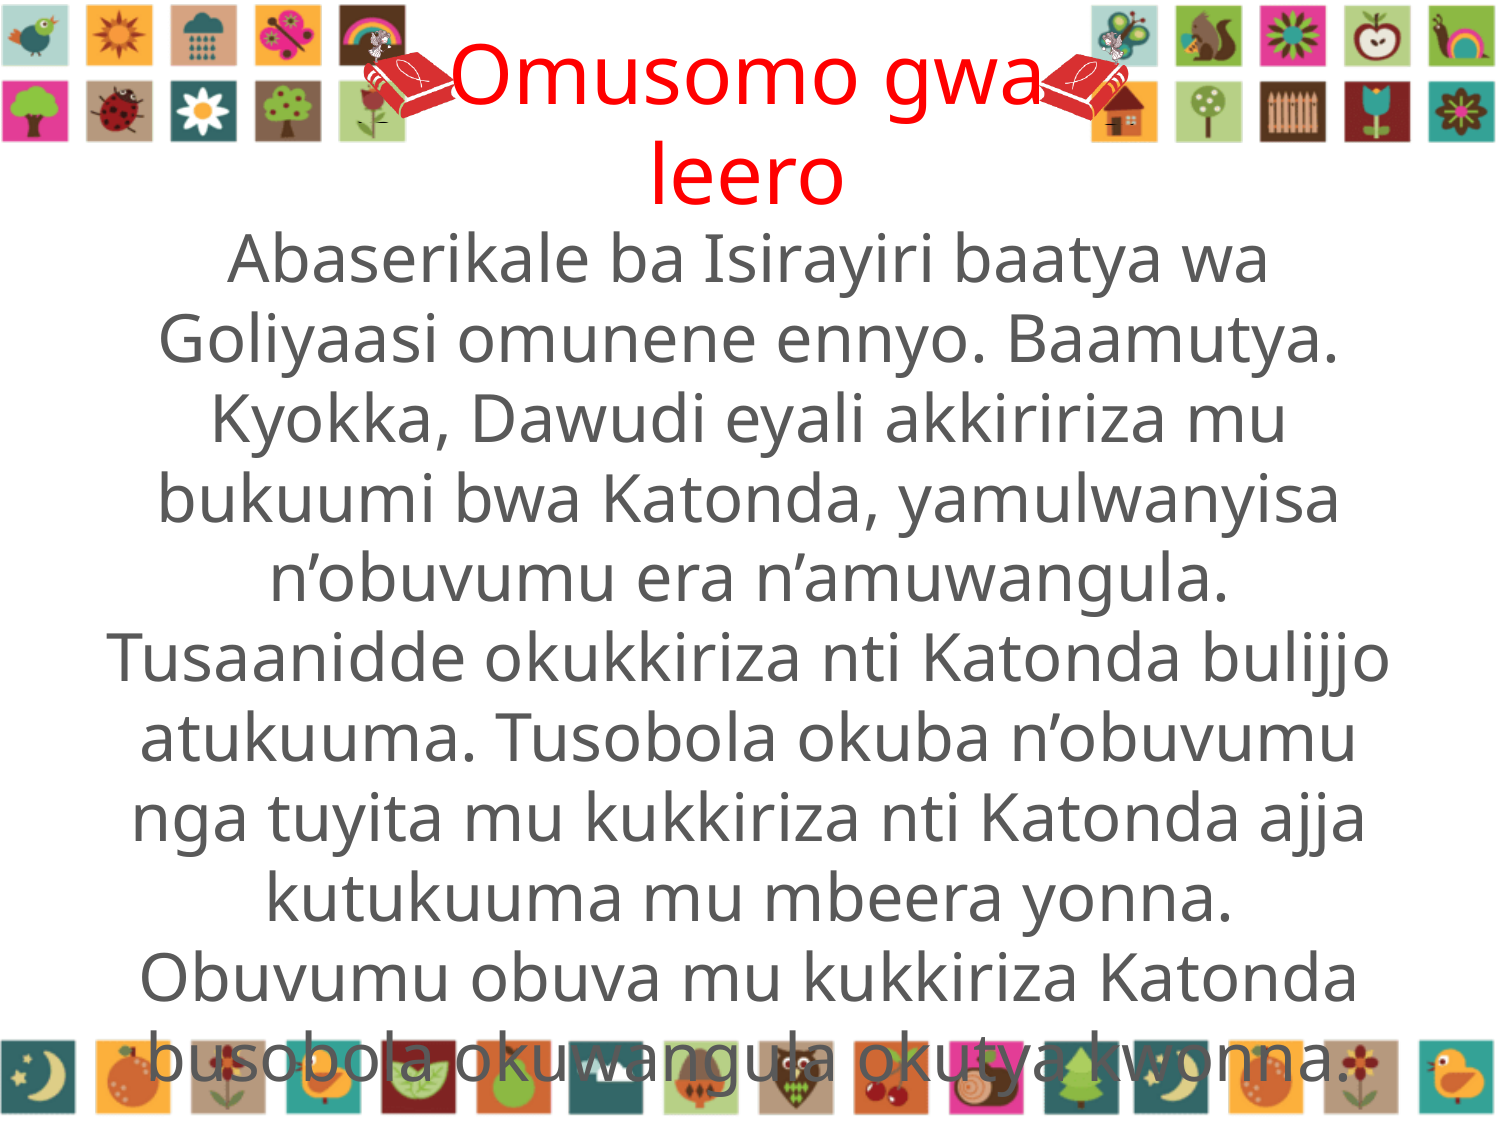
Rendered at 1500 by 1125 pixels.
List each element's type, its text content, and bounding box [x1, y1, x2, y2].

text_box Omusomo gwa leero [414, 13, 1080, 208]
text_box Abaserikale ba Isirayiri baatya wa Goliyaasi omunene ennyo. Baamutya. Kyokka, Dawudi eyali akkiririza mu bukuumi bwa Katonda, yamulwanyisa n’obuvumu era n’amuwangula. Tusaanidde okukkiriza nti Katonda bulijjo atukuuma. Tusobola okuba n’obuvumu nga tuyita mu kukkiriza nti Katonda ajja kutukuuma mu mbeera yonna. Obuvumu obuva mu kukkiriza Katonda busobola okuwangula okutya kwonna. [76, 208, 1424, 1027]
picture [0, 3, 489, 150]
picture [1006, 3, 1500, 150]
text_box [0, 1028, 1500, 1118]
